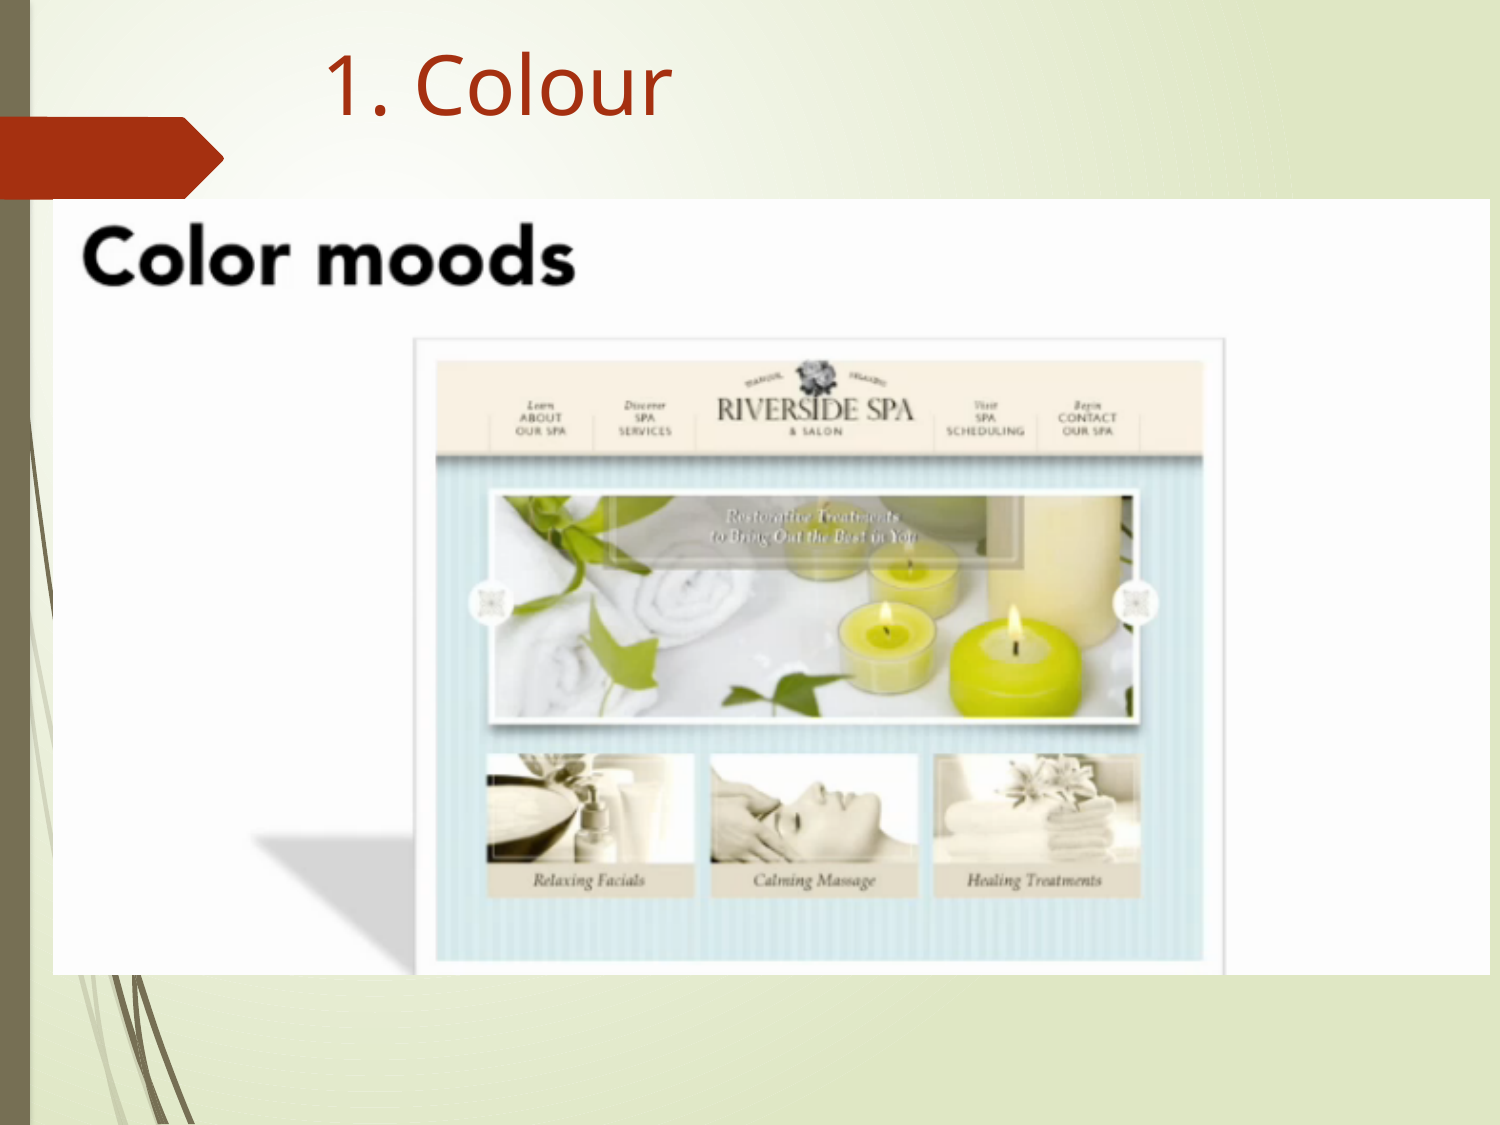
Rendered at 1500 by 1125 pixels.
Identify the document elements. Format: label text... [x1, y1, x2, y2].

picture [53, 199, 1490, 976]
text_box 1. Colour [306, 24, 689, 140]
